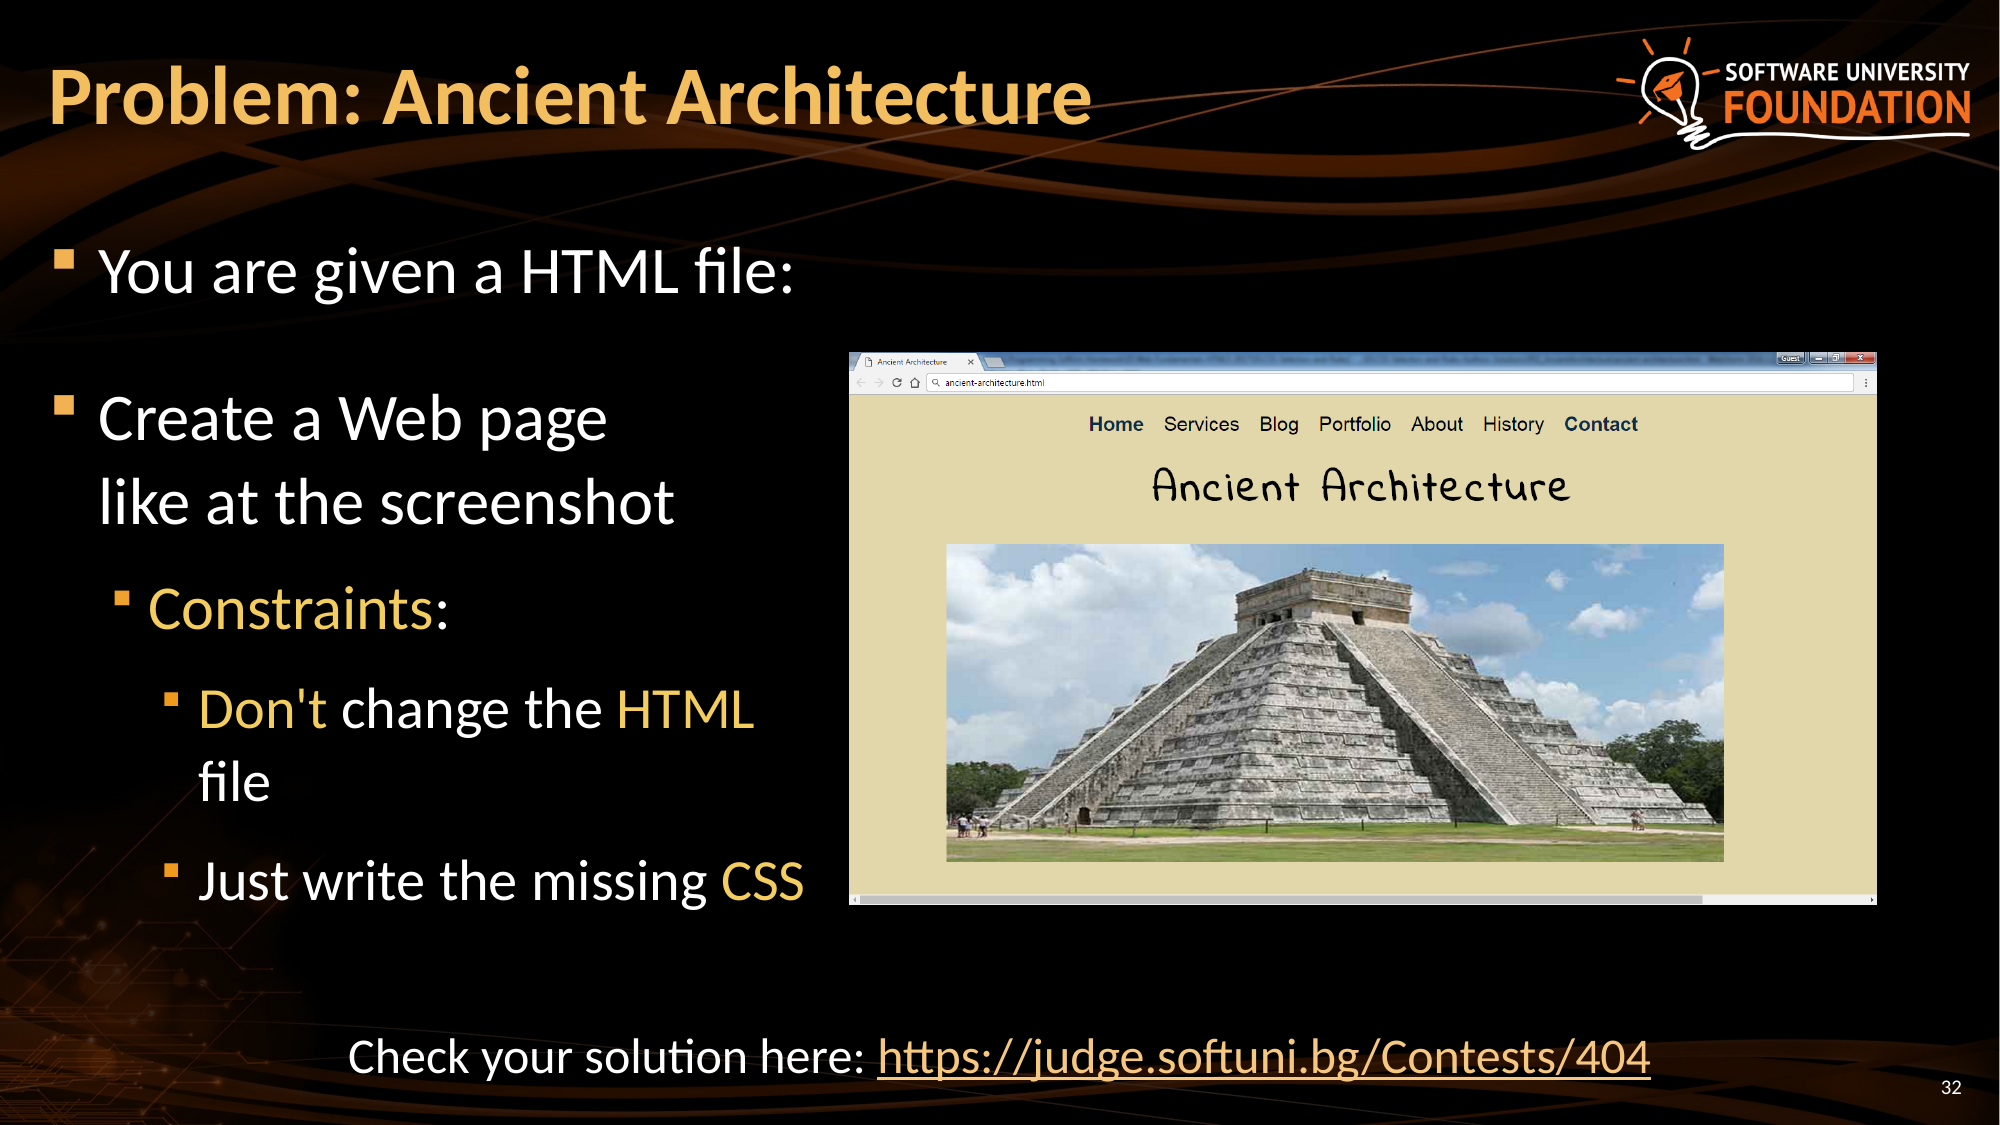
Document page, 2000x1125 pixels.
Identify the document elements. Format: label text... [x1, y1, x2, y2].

picture [0, 0, 2000, 1125]
title Problem: Ancient Architecture [30, 6, 1602, 189]
list You are given a HTML file: Create a Web page like at the screenshot Constraints: Don't change the HTML file Just write the missing CSS [30, 217, 825, 1006]
text_box Check your solution here: https://judge.softuni.bg/Contests/404 [96, 1016, 1903, 1091]
slide_number 32 [1897, 1070, 1968, 1103]
